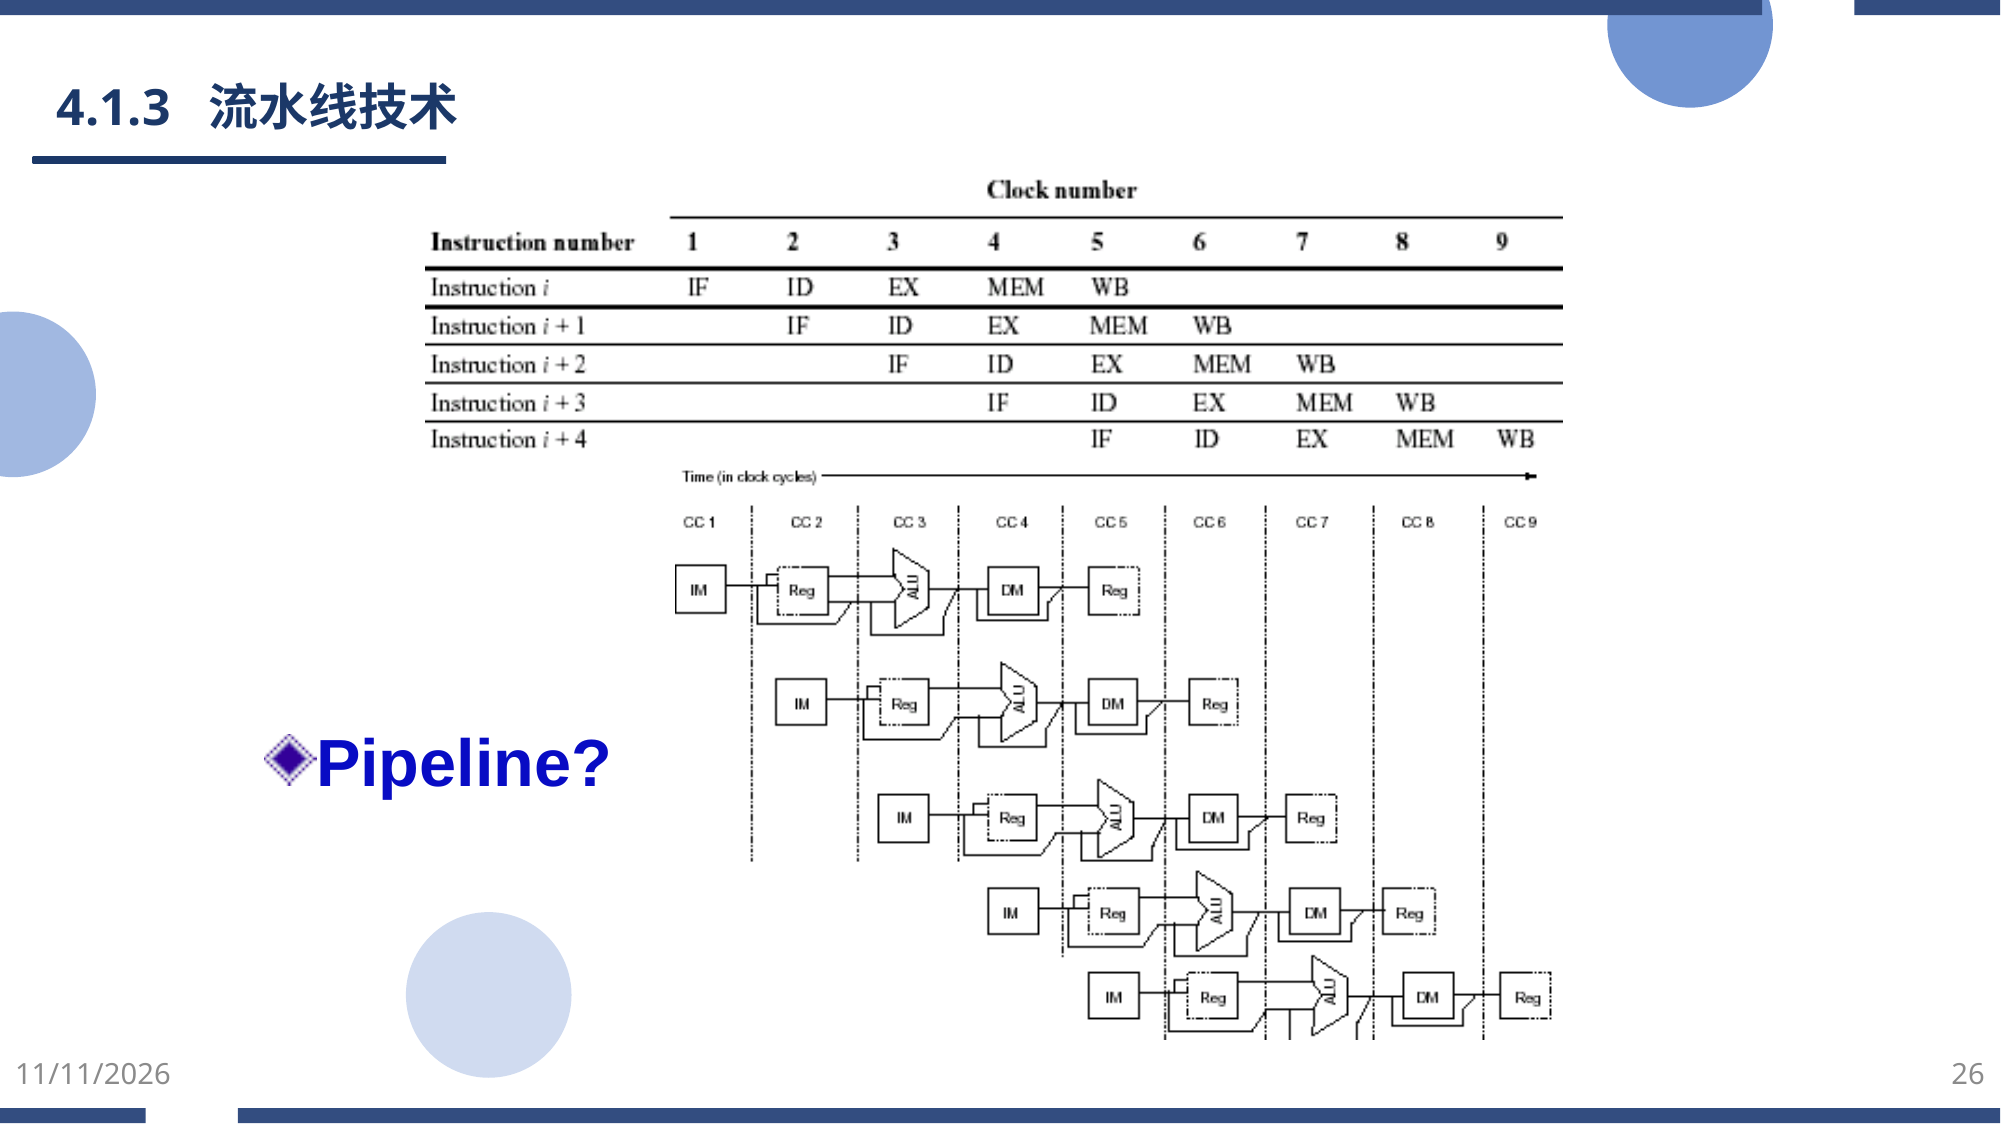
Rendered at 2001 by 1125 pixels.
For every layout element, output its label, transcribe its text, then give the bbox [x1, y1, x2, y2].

text_box Pipeline? [249, 712, 650, 808]
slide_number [0, 1042, 450, 1103]
picture [264, 734, 317, 786]
slide_number 26 [1550, 1042, 2000, 1103]
picture [674, 462, 1563, 1040]
picture [424, 174, 1563, 455]
title 4.1.3 流水线技术 [41, 67, 578, 152]
